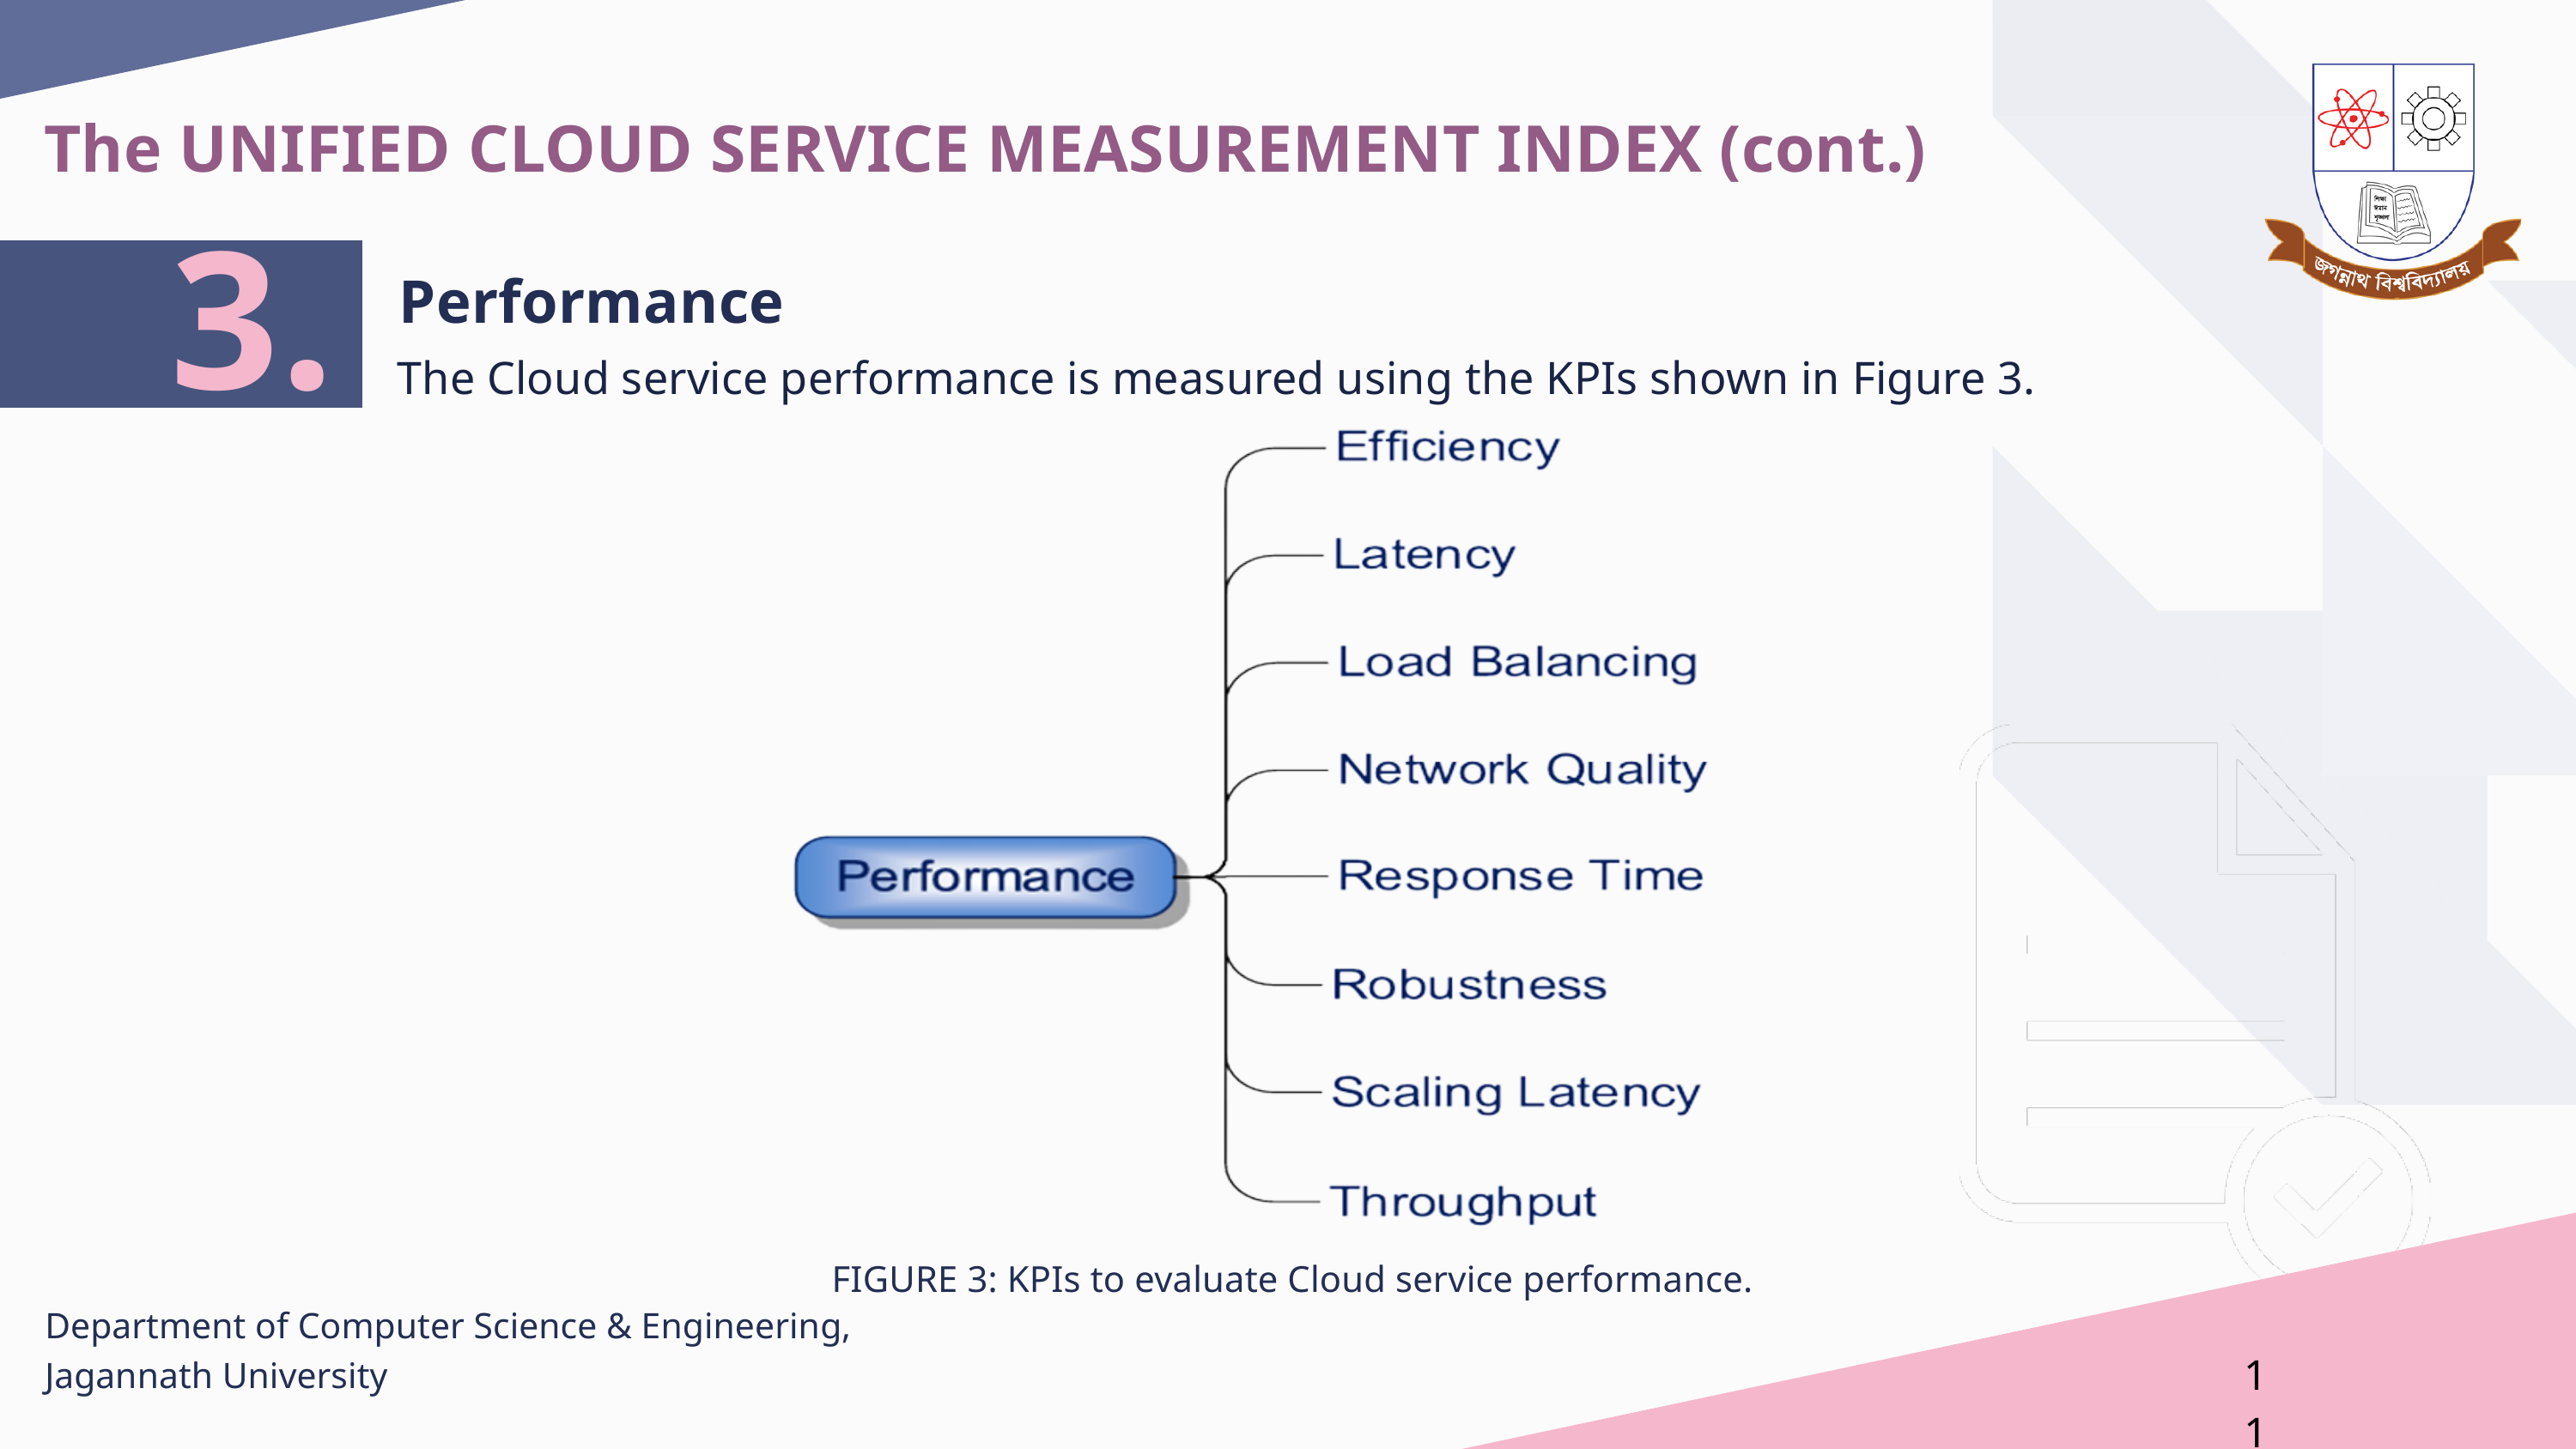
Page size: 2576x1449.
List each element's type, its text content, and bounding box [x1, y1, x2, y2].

text_box Department of Computer Science & Engineering, Jagannath University [45, 1296, 890, 1396]
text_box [333, 0, 438, 781]
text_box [13, 58, 182, 590]
text_box [2313, 1105, 2432, 1268]
text_box The Cloud service performance is measured using the KPIs shown in Figure 3. [444, 324, 2142, 404]
text_box 3. [185, 240, 328, 428]
text_box FIGURE 3: KPIs to evaluate Cloud service performance. [811, 1249, 1765, 1300]
text_box The UNIFIED CLOUD SERVICE MEASUREMENT INDEX (cont.) [444, 101, 1996, 185]
text_box [2264, 47, 2522, 305]
text_box The UNIFIED CLOUD SERVICE MEASUREMENT INDEX (cont.) [185, 101, 328, 185]
text_box [1992, 0, 2576, 1105]
text_box [756, 414, 1820, 1240]
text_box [1981, 652, 2307, 1449]
text_box [1959, 724, 1978, 1304]
text_box Performance [444, 229, 1601, 324]
